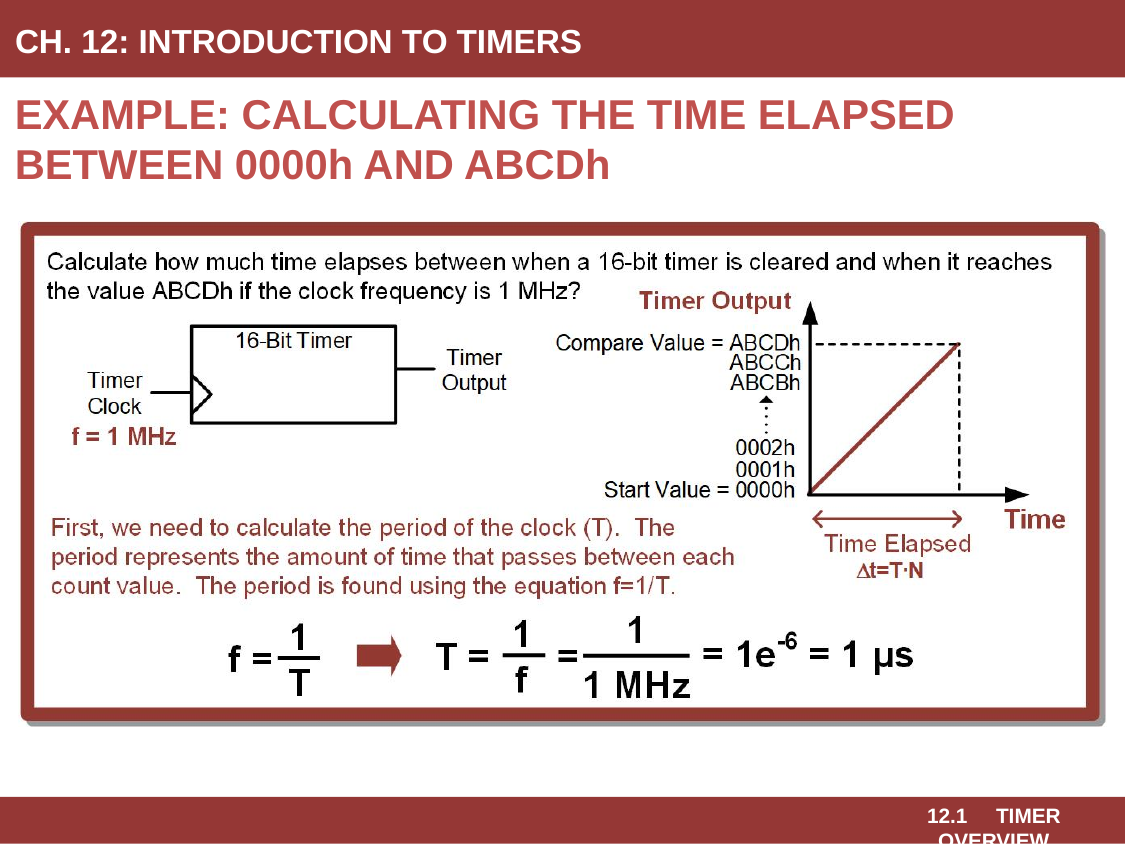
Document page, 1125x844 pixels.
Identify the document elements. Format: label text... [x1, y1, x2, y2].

text_box [0, 795, 1125, 844]
text_box Example: Calculating the Time Elapsed Between 0000h and ABCDh [0, 80, 1088, 196]
title Ch. 12: Introduction to Timers [0, 1, 1125, 78]
picture [17, 221, 1108, 728]
subtitle 12.1 Timer Overview [862, 795, 1125, 842]
